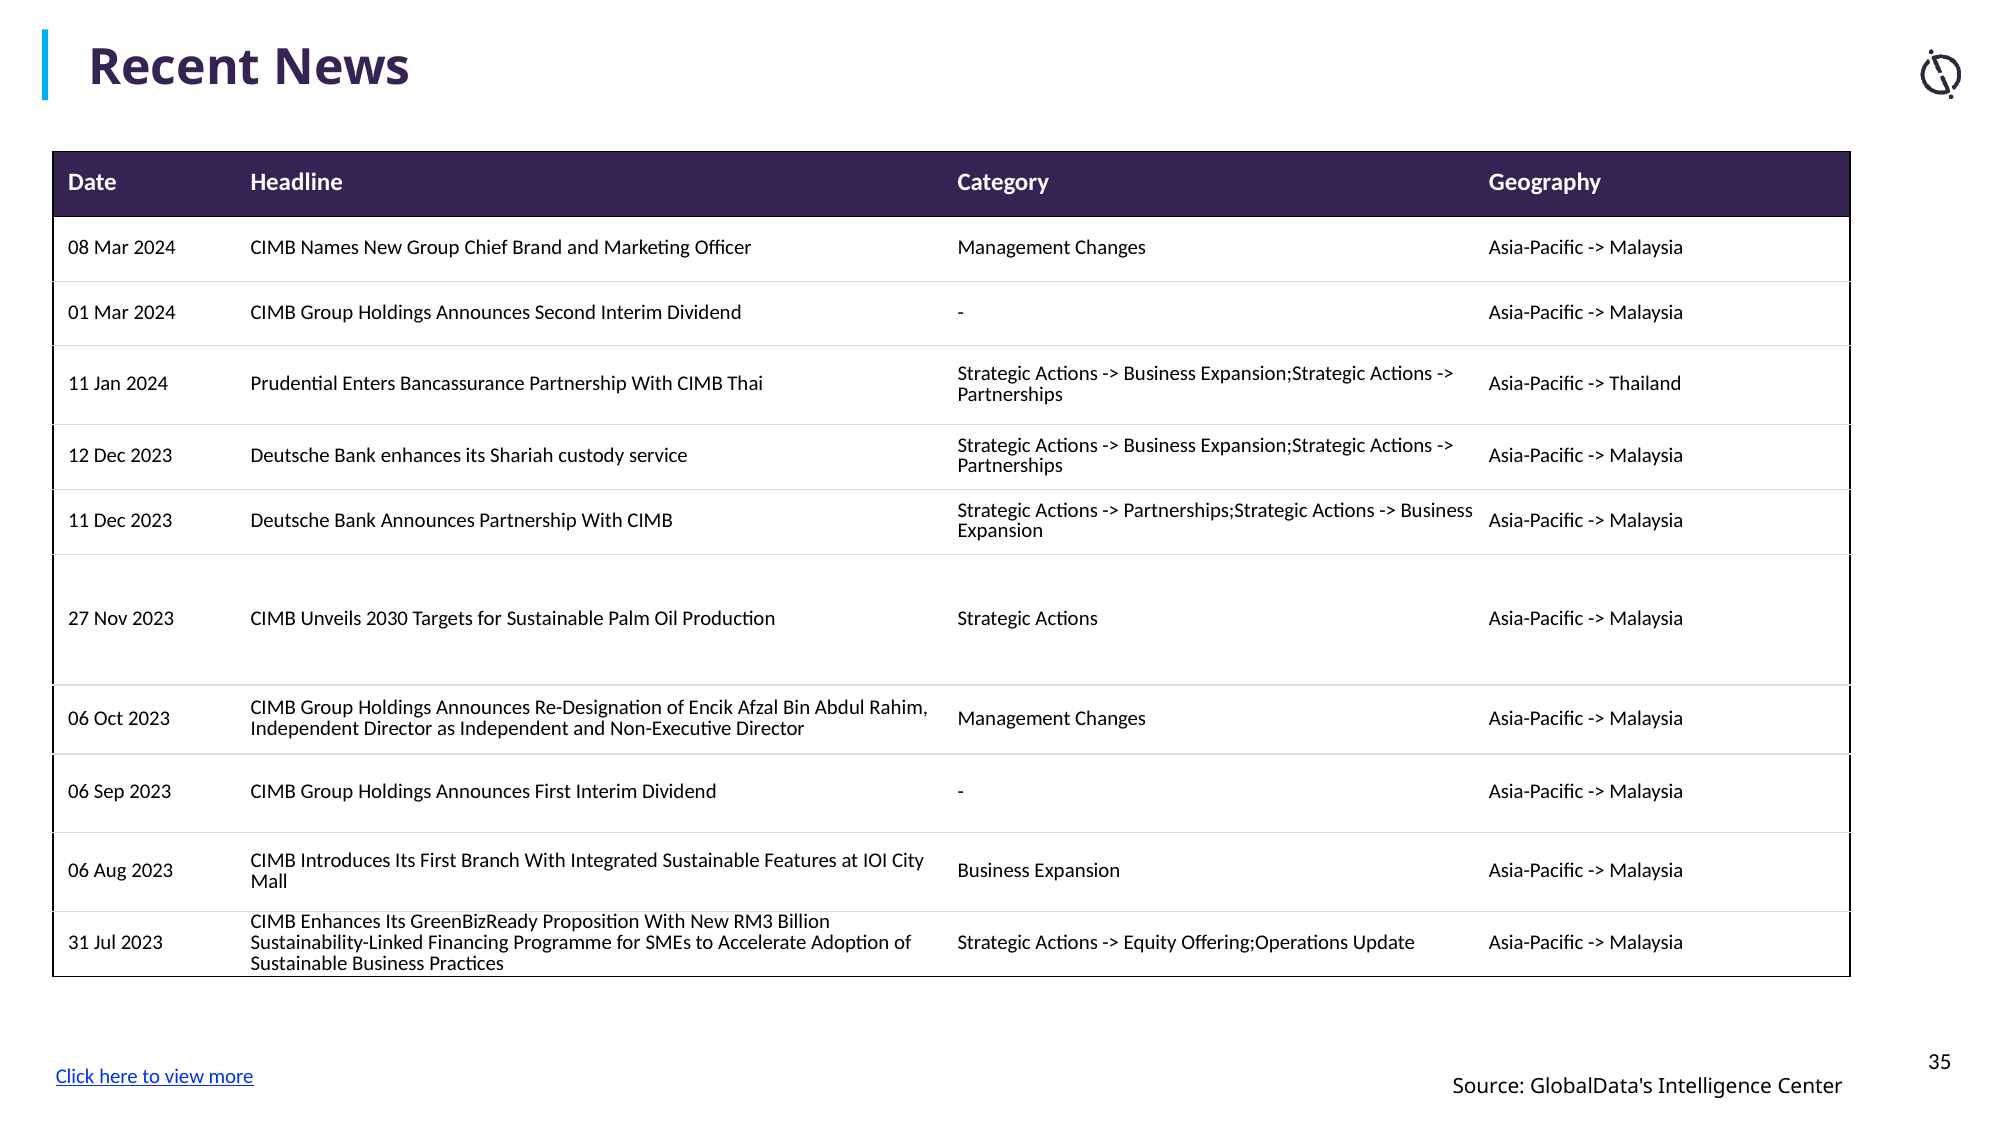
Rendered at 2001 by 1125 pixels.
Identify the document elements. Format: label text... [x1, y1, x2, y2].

table_cell 01 Mar 2024 [54, 282, 236, 345]
table_cell Asia-Pacific -> Malaysia [1474, 686, 1849, 753]
table_cell Asia-Pacific -> Thailand [1474, 346, 1849, 424]
table_cell Asia-Pacific -> Malaysia [1474, 217, 1849, 281]
table_cell Strategic Actions -> Business Expansion;Strategic Actions -> Partnerships [943, 425, 1474, 489]
table_cell Deutsche Bank Announces Partnership With CIMB [236, 490, 943, 554]
table_cell 27 Nov 2023 [54, 555, 236, 684]
table_cell Asia-Pacific -> Malaysia [1474, 282, 1849, 345]
text_box Click here to view more [41, 1057, 1884, 1099]
table_cell 08 Mar 2024 [54, 217, 236, 281]
table_cell Asia-Pacific -> Malaysia [1474, 833, 1849, 911]
table_cell Asia-Pacific -> Malaysia [1474, 912, 1849, 976]
table_cell CIMB Group Holdings Announces Second Interim Dividend [236, 282, 943, 345]
table_cell Strategic Actions -> Partnerships;Strategic Actions -> Business Expansion [943, 490, 1474, 554]
list Recent News [41, 35, 1884, 94]
table_cell CIMB Introduces Its First Branch With Integrated Sustainable Features at IOI City Mall [236, 833, 943, 911]
table_cell 06 Oct 2023 [54, 686, 236, 753]
table_cell Prudential Enters Bancassurance Partnership With CIMB Thai [236, 346, 943, 424]
table_header Geography [1474, 152, 1849, 216]
table_header Headline [236, 152, 943, 216]
table_cell Deutsche Bank enhances its Shariah custody service [236, 425, 943, 489]
table_cell CIMB Group Holdings Announces Re-Designation of Encik Afzal Bin Abdul Rahim, Independent Director as Independent and Non-Executive Director [236, 686, 943, 753]
table_cell Asia-Pacific -> Malaysia [1474, 425, 1849, 489]
table_cell Management Changes [943, 686, 1474, 753]
table_cell CIMB Enhances Its GreenBizReady Proposition With New RM3 Billion Sustainability-Linked Financing Programme for SMEs to Accelerate Adoption of Sustainable Business Practices [236, 912, 943, 976]
table_header Date [54, 152, 236, 216]
table_cell 06 Aug 2023 [54, 833, 236, 911]
table_cell CIMB Unveils 2030 Targets for Sustainable Palm Oil Production [236, 555, 943, 684]
table_cell - [943, 755, 1474, 832]
table_cell Strategic Actions -> Equity Offering;Operations Update [943, 912, 1474, 976]
table_cell 12 Dec 2023 [54, 425, 236, 489]
table_cell Asia-Pacific -> Malaysia [1474, 755, 1849, 832]
picture [1920, 49, 1961, 99]
table_cell 11 Jan 2024 [54, 346, 236, 424]
table_cell 31 Jul 2023 [54, 912, 236, 976]
table_cell CIMB Group Holdings Announces First Interim Dividend [236, 755, 943, 832]
table_cell Asia-Pacific -> Malaysia [1474, 555, 1849, 684]
table_cell Asia-Pacific -> Malaysia [1474, 490, 1849, 554]
table_cell 11 Dec 2023 [54, 490, 236, 554]
table_cell 06 Sep 2023 [54, 755, 236, 832]
table_header Category [943, 152, 1474, 216]
table_cell - [943, 282, 1474, 345]
table_cell Strategic Actions [943, 555, 1474, 684]
table_cell Business Expansion [943, 833, 1474, 911]
table_cell Management Changes [943, 217, 1474, 281]
table_cell Strategic Actions -> Business Expansion;Strategic Actions -> Partnerships [943, 346, 1474, 424]
table_cell CIMB Names New Group Chief Brand and Marketing Officer [236, 217, 943, 281]
